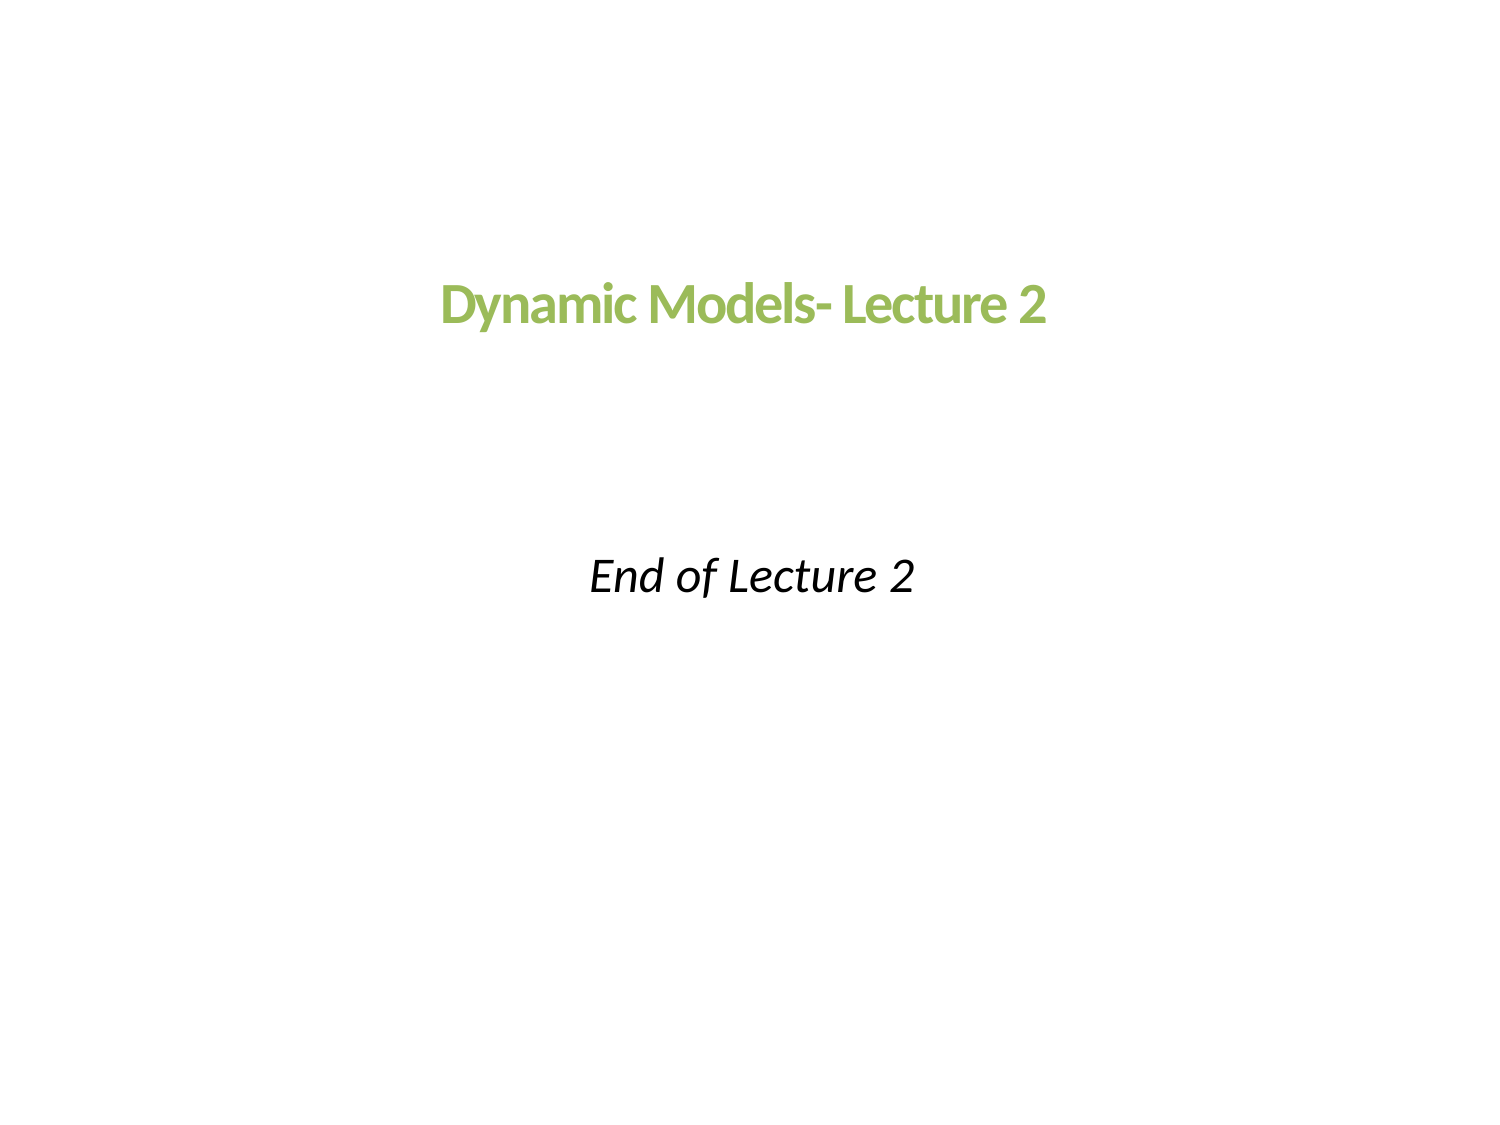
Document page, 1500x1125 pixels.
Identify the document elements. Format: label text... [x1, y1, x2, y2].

text_box End of Lecture 2 [114, 462, 1390, 875]
text_box Dynamic Models- Lecture 2 [287, 237, 1200, 363]
